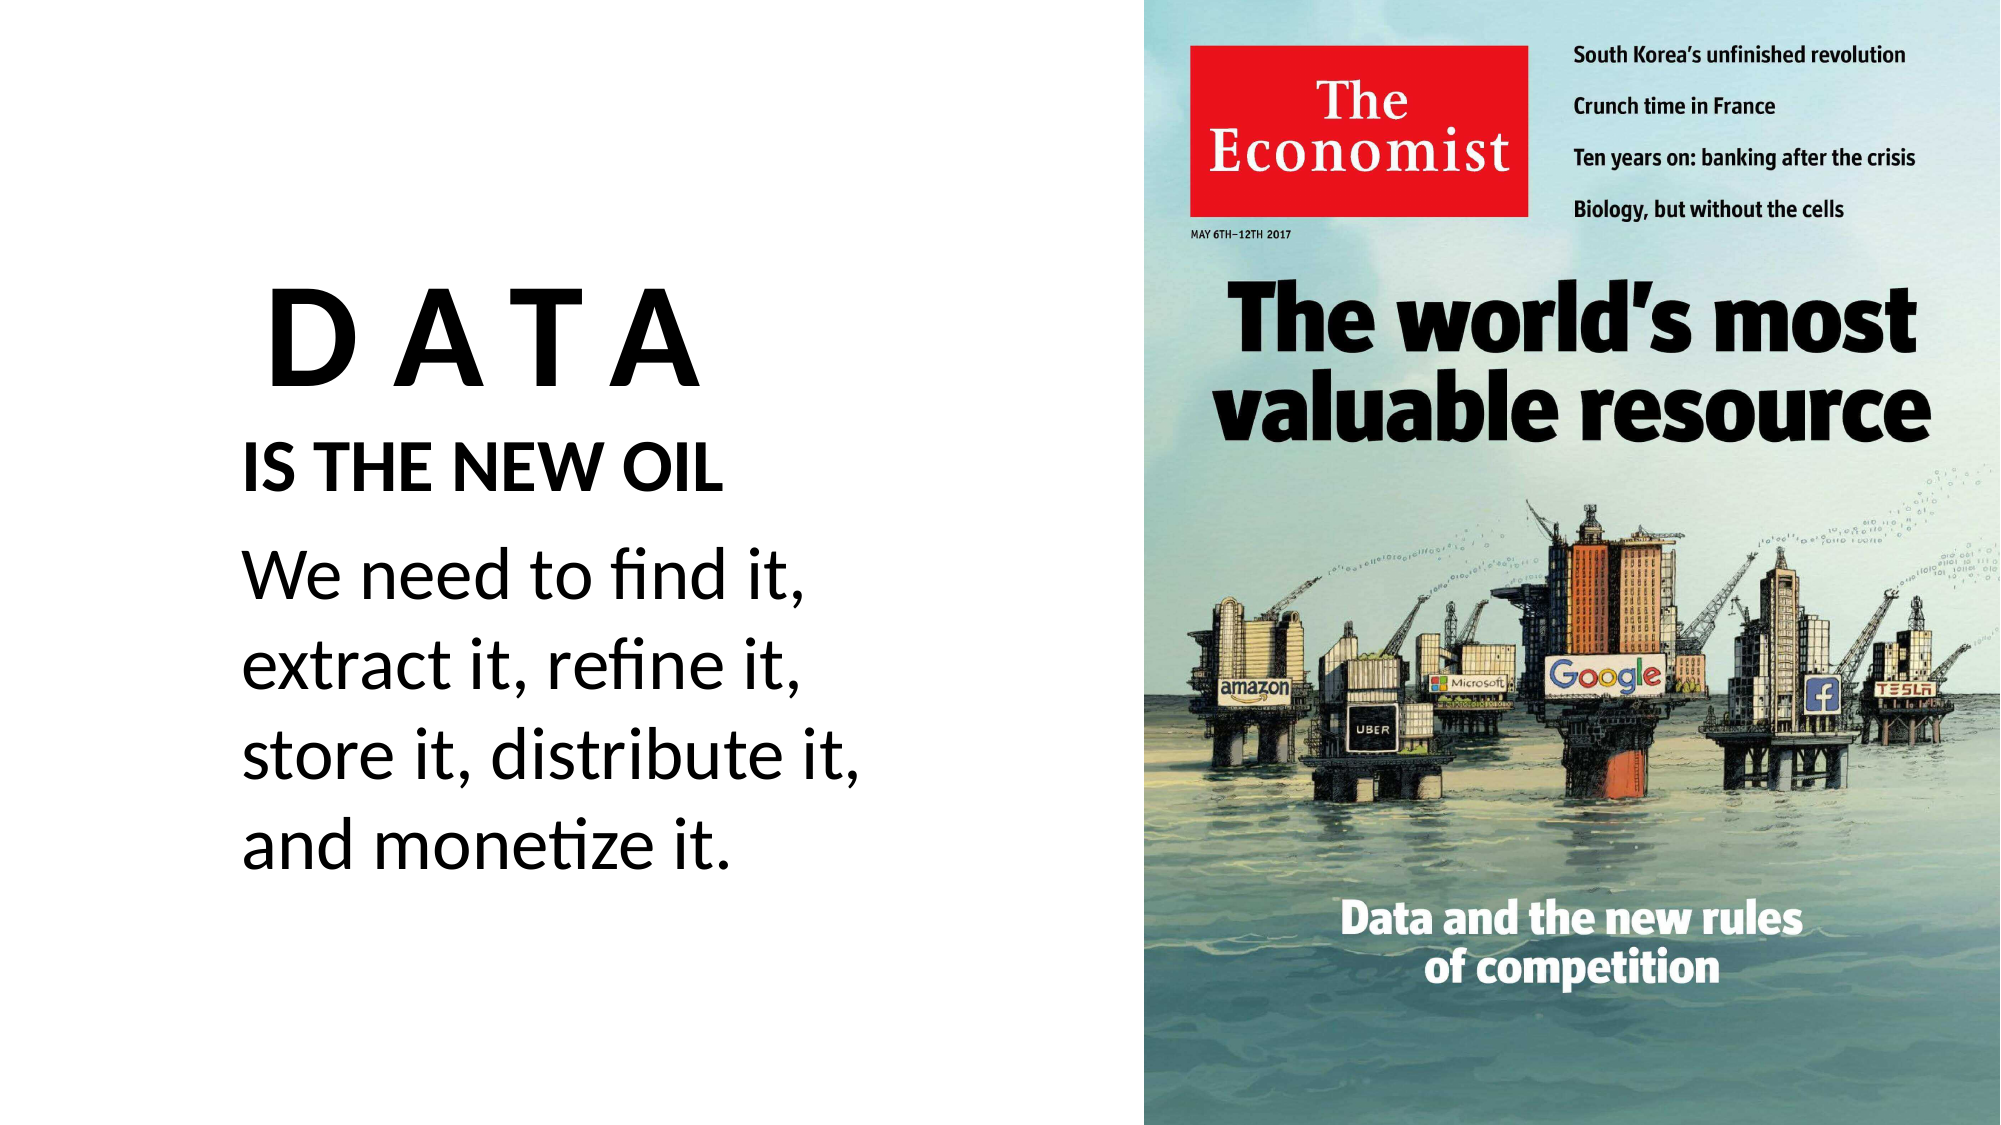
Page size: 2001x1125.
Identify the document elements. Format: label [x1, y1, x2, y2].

text_box [223, 229, 881, 896]
picture [1144, 0, 2000, 1125]
